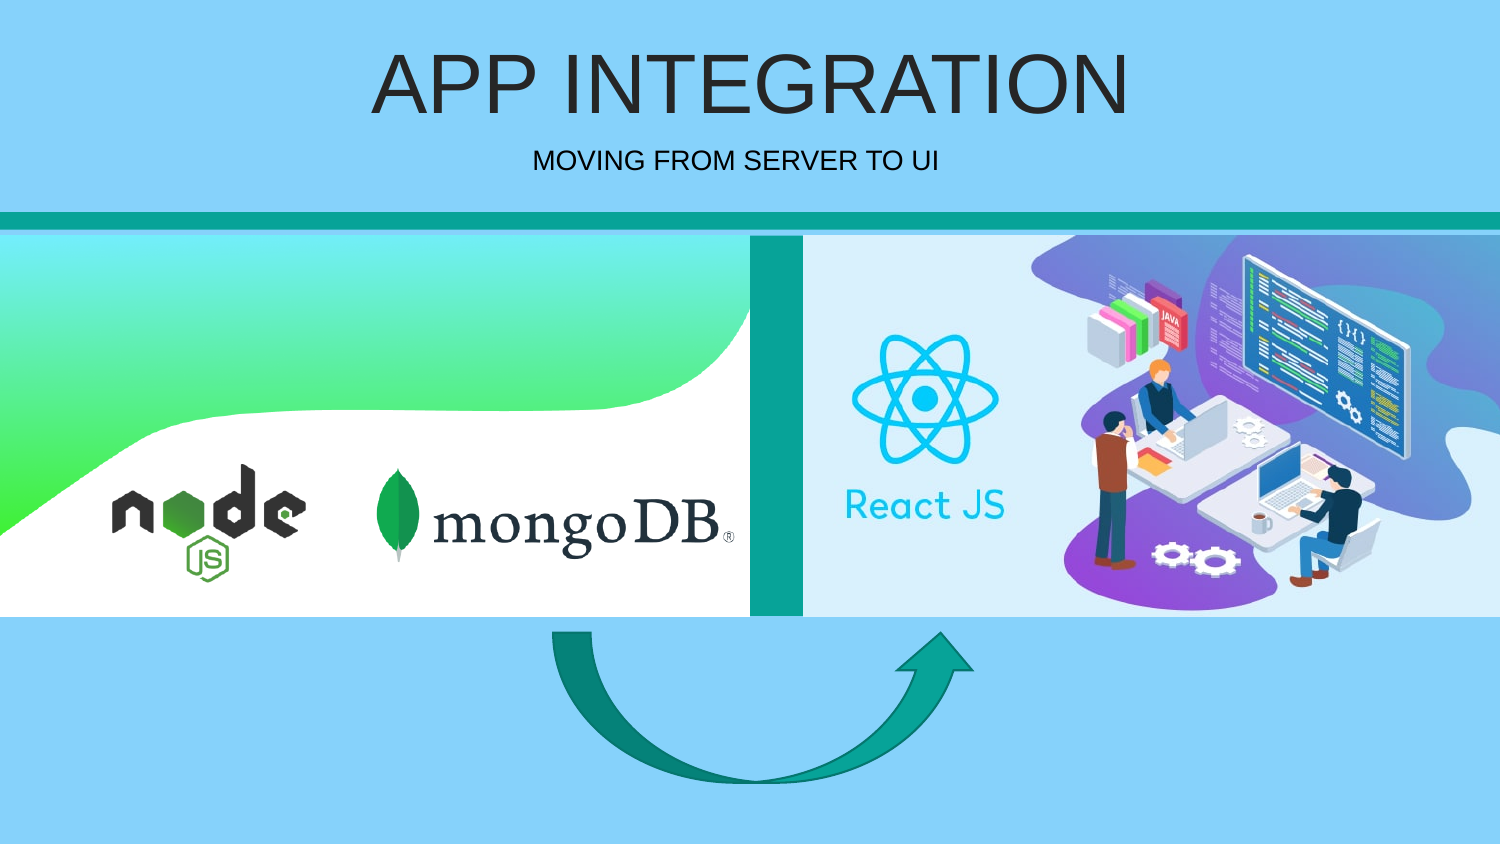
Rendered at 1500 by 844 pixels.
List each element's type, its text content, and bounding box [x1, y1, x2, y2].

picture [802, 235, 1500, 617]
text_box [553, 632, 973, 783]
text_box MOVING FROM SERVER TO UI [517, 134, 1147, 184]
list APP INTEGRATION [39, 41, 1464, 131]
picture [0, 235, 751, 617]
